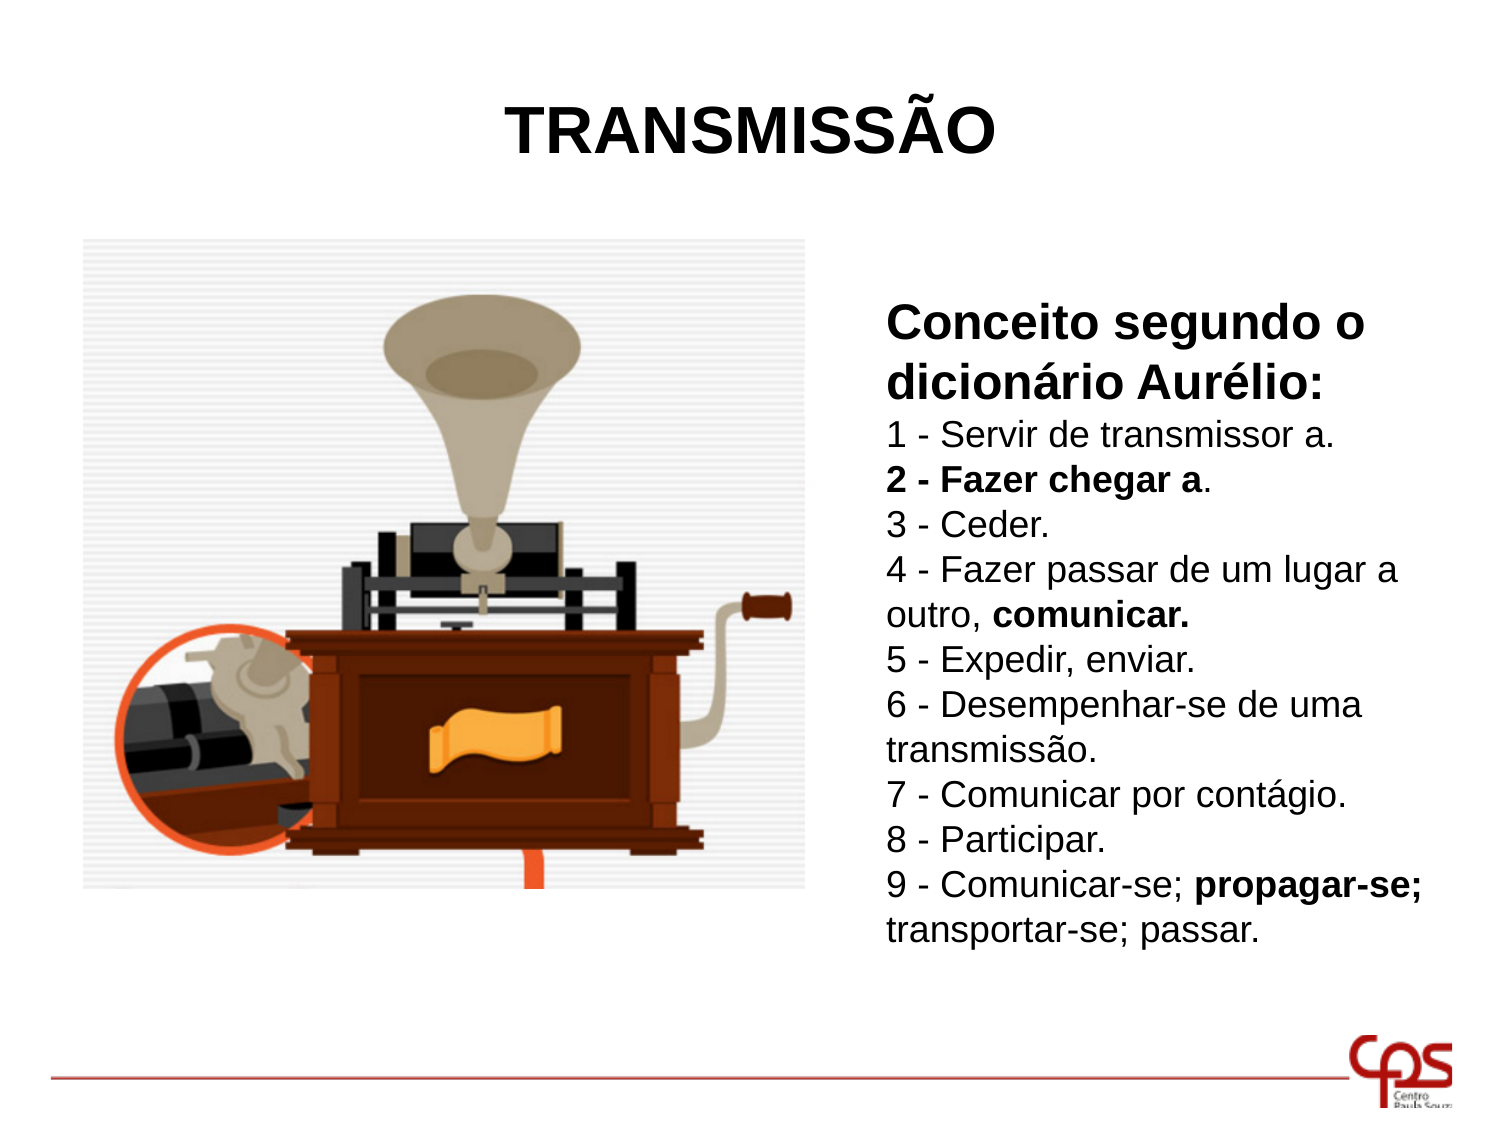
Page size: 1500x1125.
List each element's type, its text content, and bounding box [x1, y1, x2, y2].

picture [83, 239, 806, 889]
text_box TRANSMISSÃO [50, 79, 1453, 174]
text_box Conceito segundo o dicionário Aurélio: 1 - Servir de transmissor a. 2 - Fazer chegar a. 3 - Ceder. 4 - Fazer passar de um lugar a outro, comunicar. 5 - Expedir, enviar. 6 - Desempenhar-se de uma transmissão. 7 - Comunicar por contágio. 8 - Participar. 9 - Comunicar-se; propagar-se; transportar-se; passar. [871, 282, 1453, 957]
picture [50, 1034, 1453, 1108]
